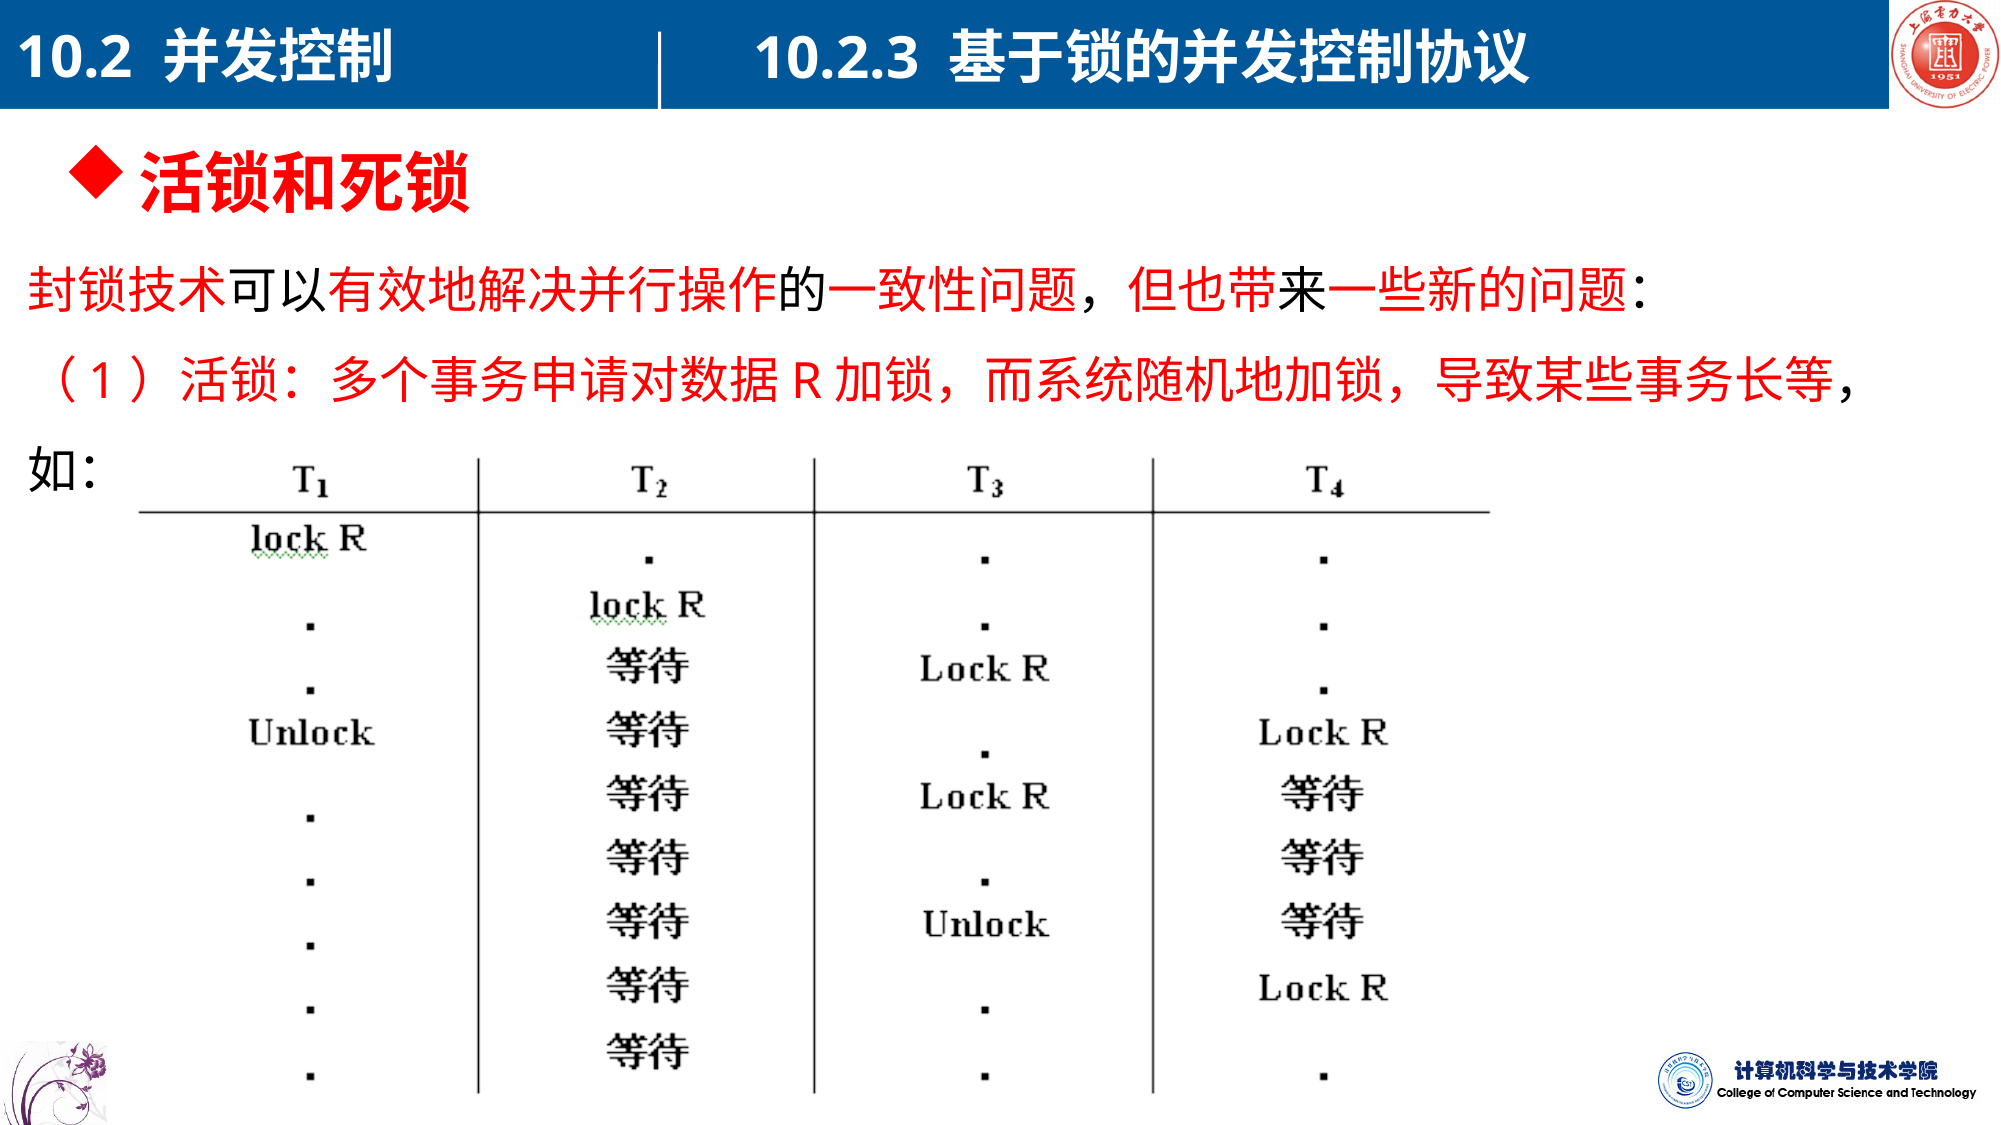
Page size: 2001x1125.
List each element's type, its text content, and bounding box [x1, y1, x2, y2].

text_box 活锁和死锁 [48, 145, 487, 229]
text_box 10.2.3 基于锁的并发控制协议 [738, 13, 1853, 98]
picture [1658, 1049, 1982, 1110]
picture [1, 1041, 107, 1125]
text_box 10.2 并发控制 [2, 11, 714, 97]
picture [131, 416, 1516, 1109]
text_box 封锁技术可以有效地解决并行操作的一致性问题，但也带来一些新的问题： （1）活锁：多个事务申请对数据R加锁，而系统随机地加锁，导致某些事务长等，如： [12, 220, 1973, 506]
picture [1889, 0, 2000, 109]
